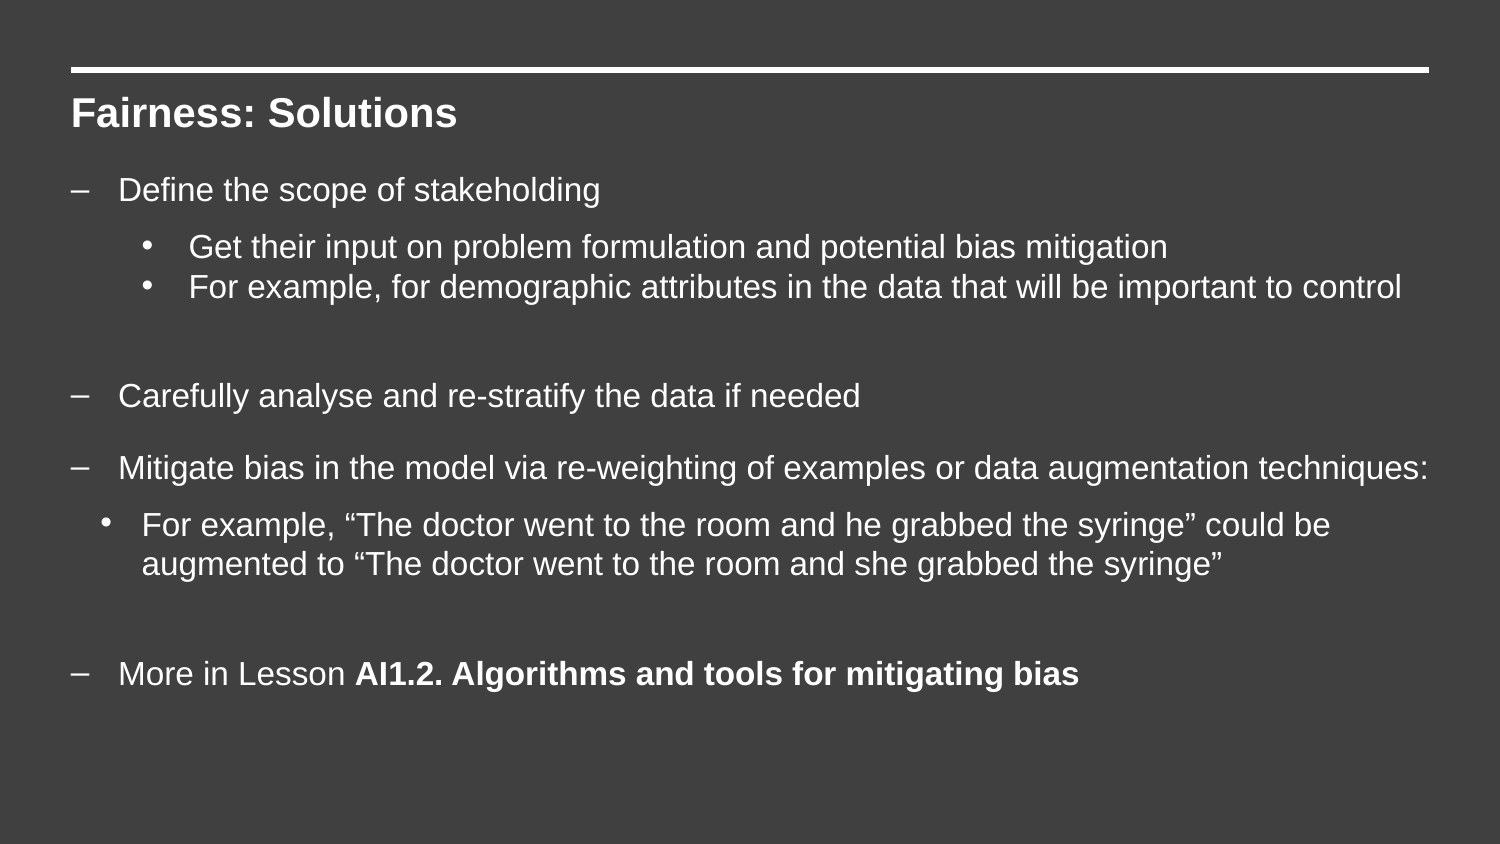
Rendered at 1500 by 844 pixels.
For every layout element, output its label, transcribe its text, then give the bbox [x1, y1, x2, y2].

text_box Fairness: Solutions [70, 53, 1430, 169]
list Define the scope of stakeholding Get their input on problem formulation and potential bias mitigation For example, for demographic attributes in the data that will be important to control Carefully analyse and re-stratify the data if needed Mitigate bias in the model via re-weighting of examples or data augmentation techniques: For example, “The doctor went to the room and he grabbed the syringe” could be augmented to “The doctor went to the room and she grabbed the syringe” More in Lesson AI1.2. Algorithms and tools for mitigating bias [70, 168, 1445, 677]
